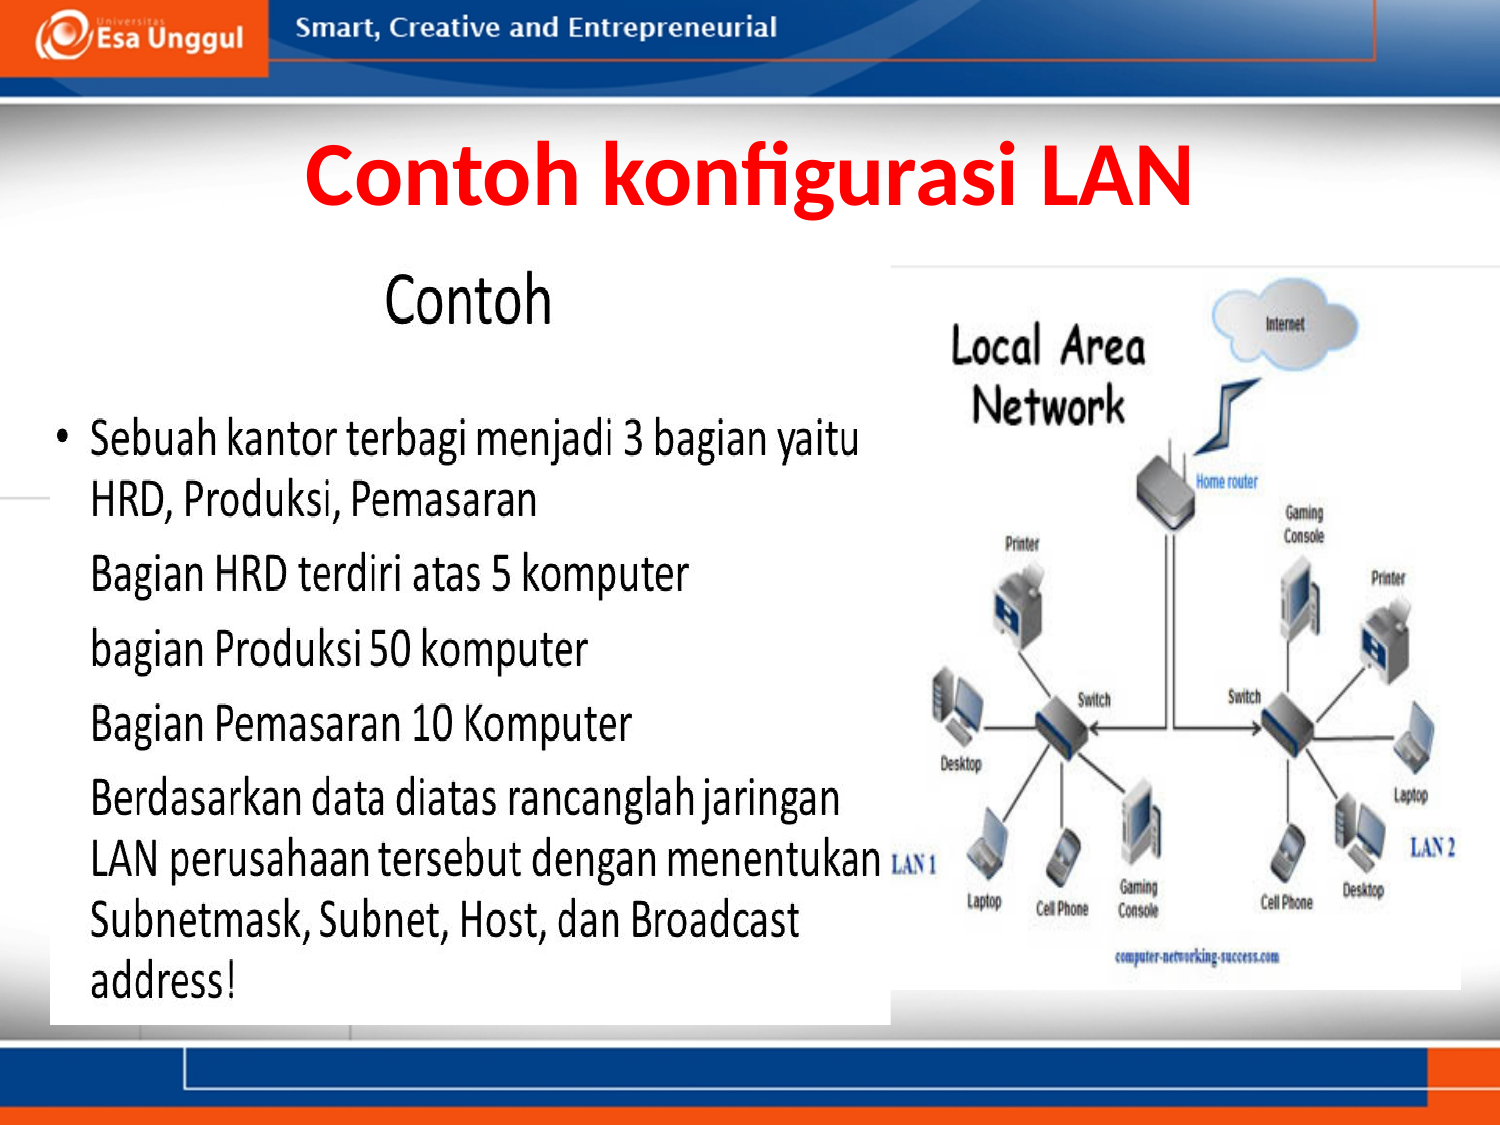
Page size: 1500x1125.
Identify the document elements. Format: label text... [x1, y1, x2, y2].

text_box [25, 0, 845, 321]
title Contoh konfigurasi LAN [75, 87, 1426, 250]
picture [0, 0, 1500, 1125]
